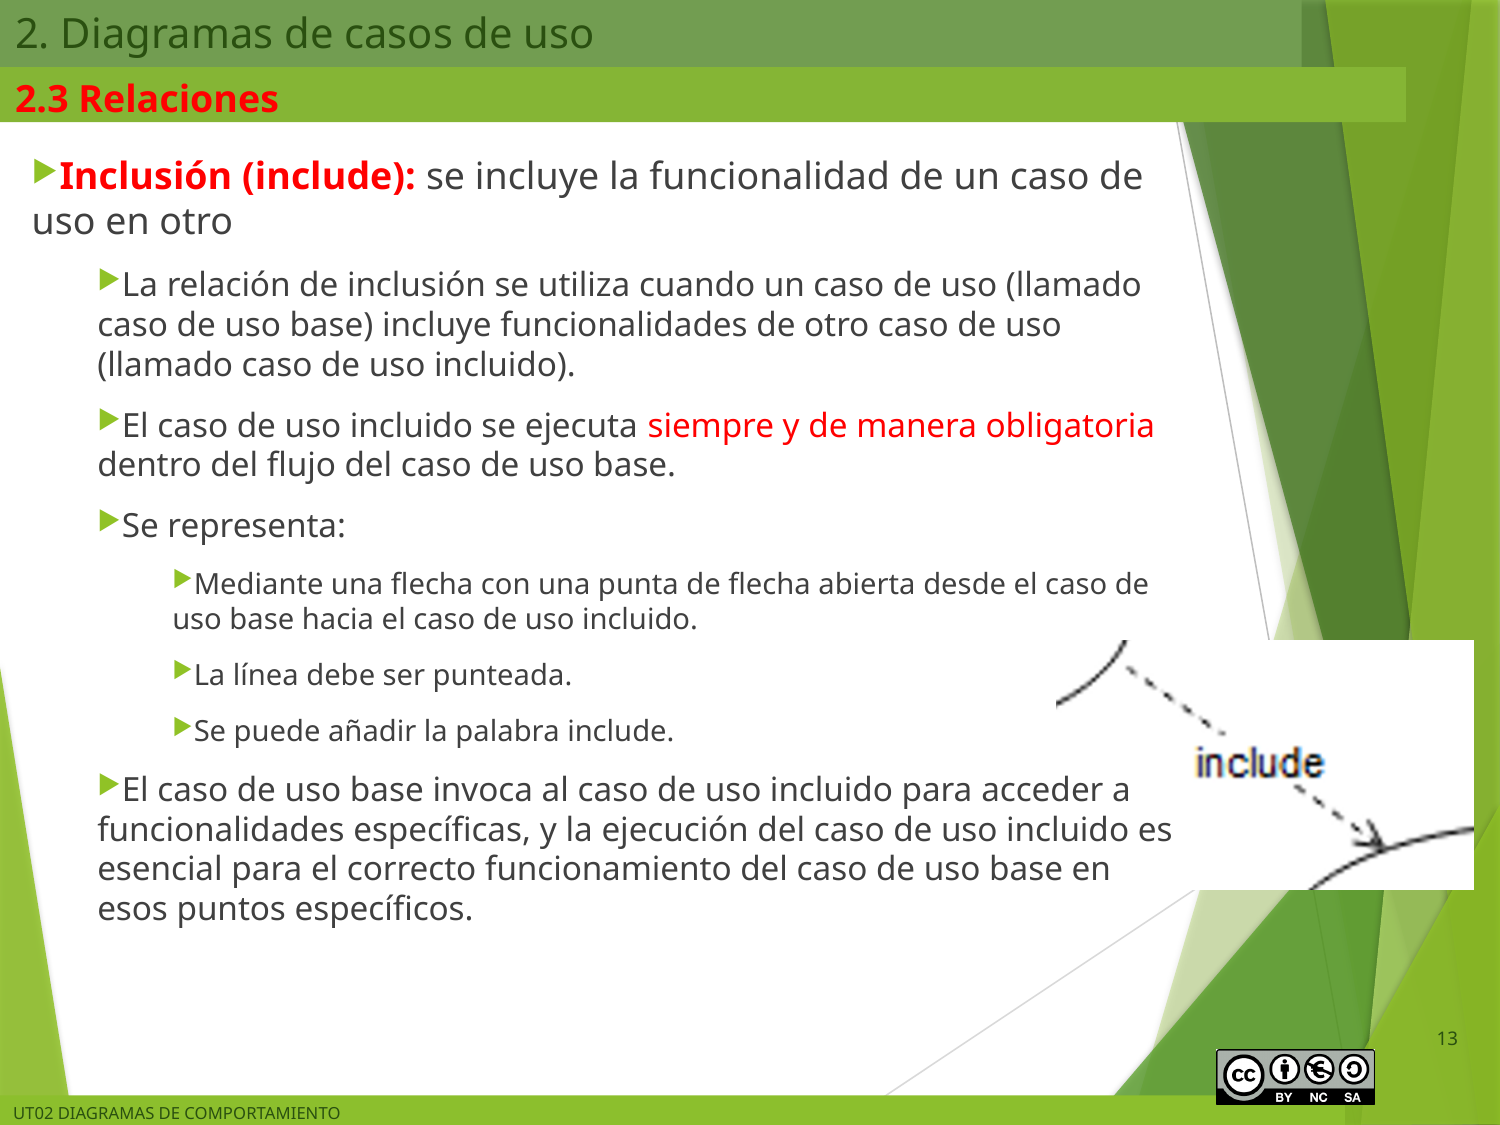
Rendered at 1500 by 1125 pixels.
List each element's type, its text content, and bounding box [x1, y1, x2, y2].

title 2. Diagramas de casos de uso [0, 0, 1302, 67]
list Inclusión (include): se incluye la funcionalidad de un caso de uso en otro La relación de inclusión se utiliza cuando un caso de uso (llamado caso de uso base) incluye funcionalidades de otro caso de uso (llamado caso de uso incluido). El caso de uso incluido se ejecuta siempre y de manera obligatoria dentro del flujo del caso de uso base. Se representa: Mediante una flecha con una punta de flecha abierta desde el caso de uso base hacia el caso de uso incluido. La línea debe ser punteada. Se puede añadir la palabra include. El caso de uso base invoca al caso de uso incluido para acceder a funcionalidades específicas, y la ejecución del caso de uso incluido es esencial para el correcto funcionamiento del caso de uso base en esos puntos específicos. [16, 144, 1204, 1082]
list 2.3 Relaciones [0, 67, 1406, 123]
picture [1216, 1049, 1375, 1105]
picture [1055, 640, 1474, 891]
slide_number 13 [1389, 1009, 1474, 1070]
